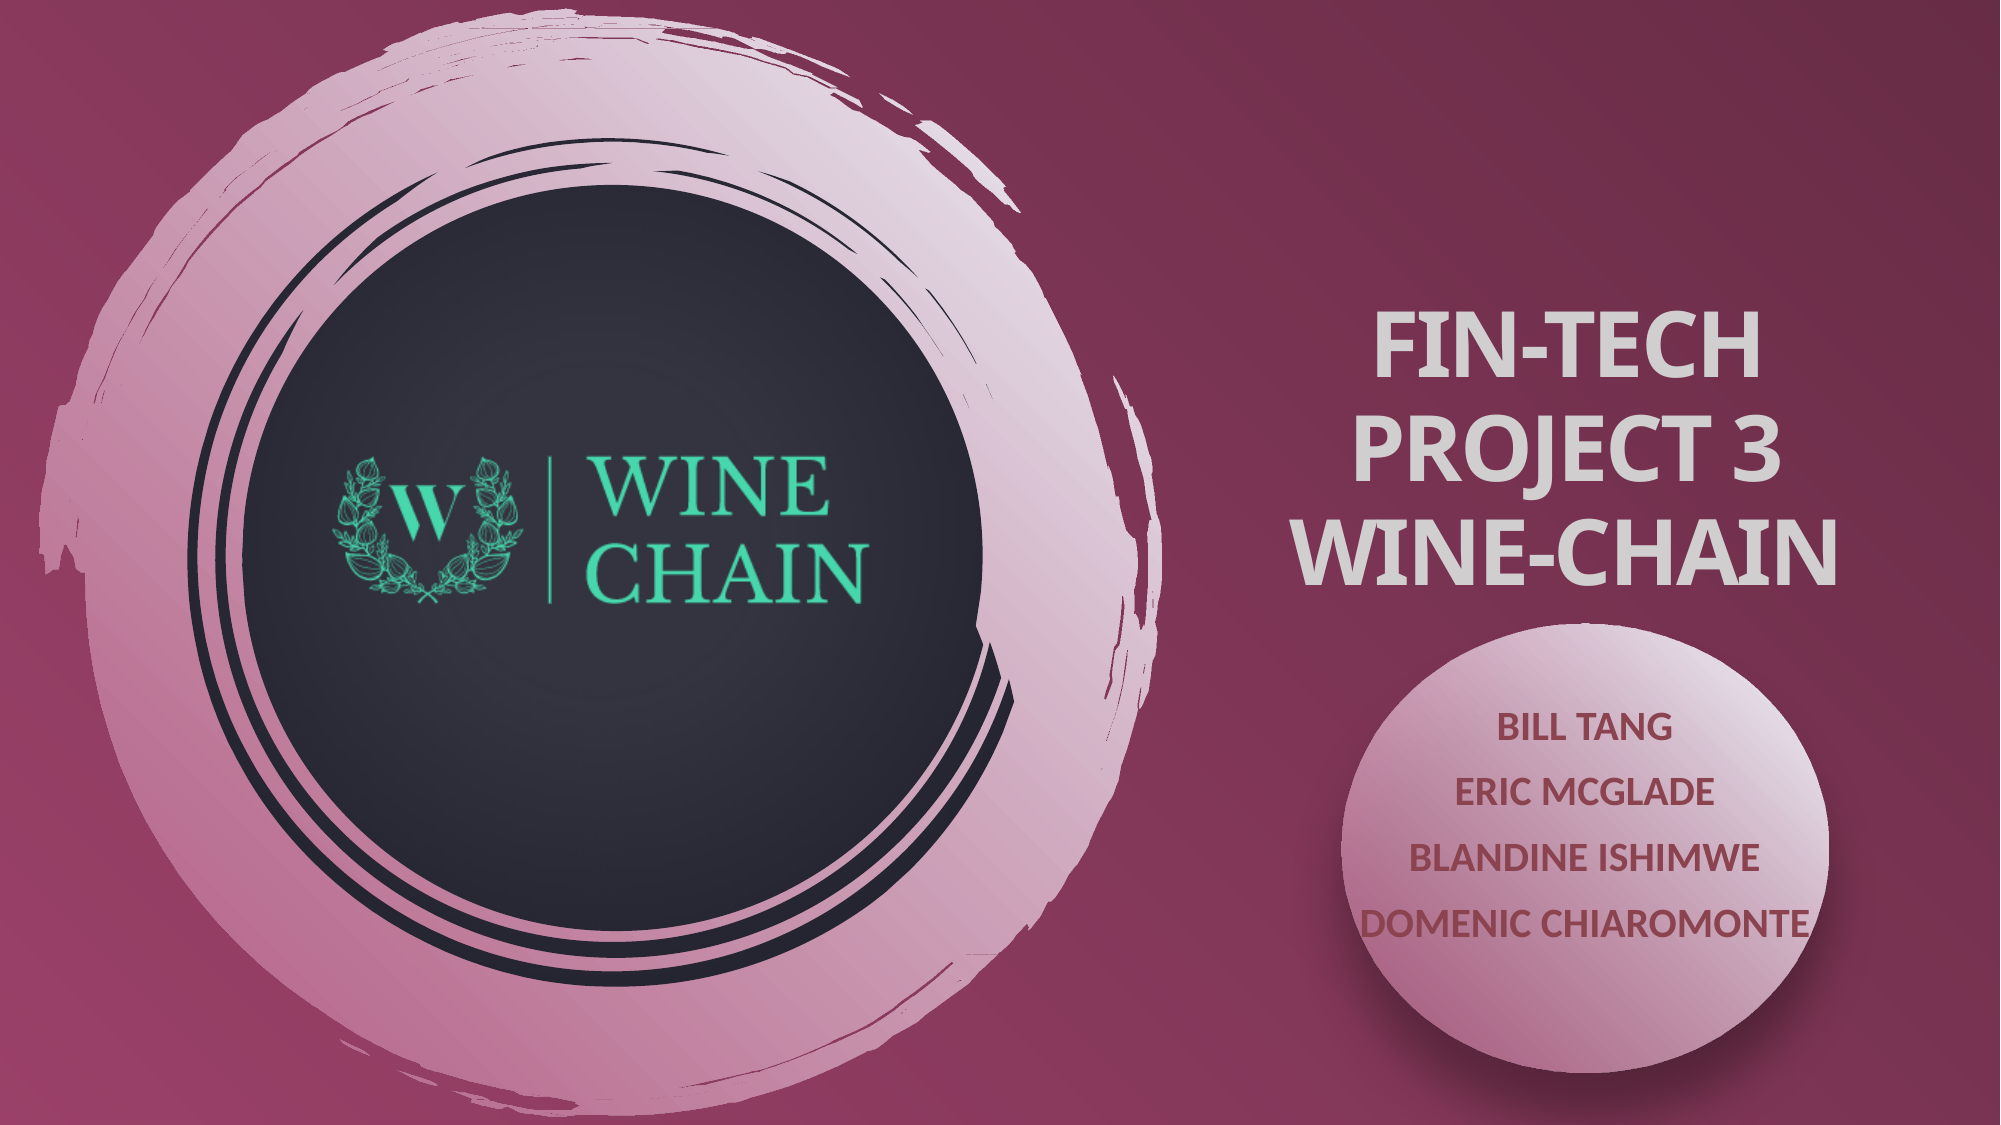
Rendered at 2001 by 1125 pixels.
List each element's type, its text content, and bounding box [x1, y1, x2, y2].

text_box [1396, 622, 1773, 704]
title FIN-TECH PROJECT 3 Wine-chain [1230, 291, 1903, 520]
picture [187, 138, 1015, 987]
text_box [1342, 877, 1828, 1074]
subtitle Bill Tang Eric mcglade Blandine ishimwe Domenic chiaromonte [1248, 704, 1922, 877]
